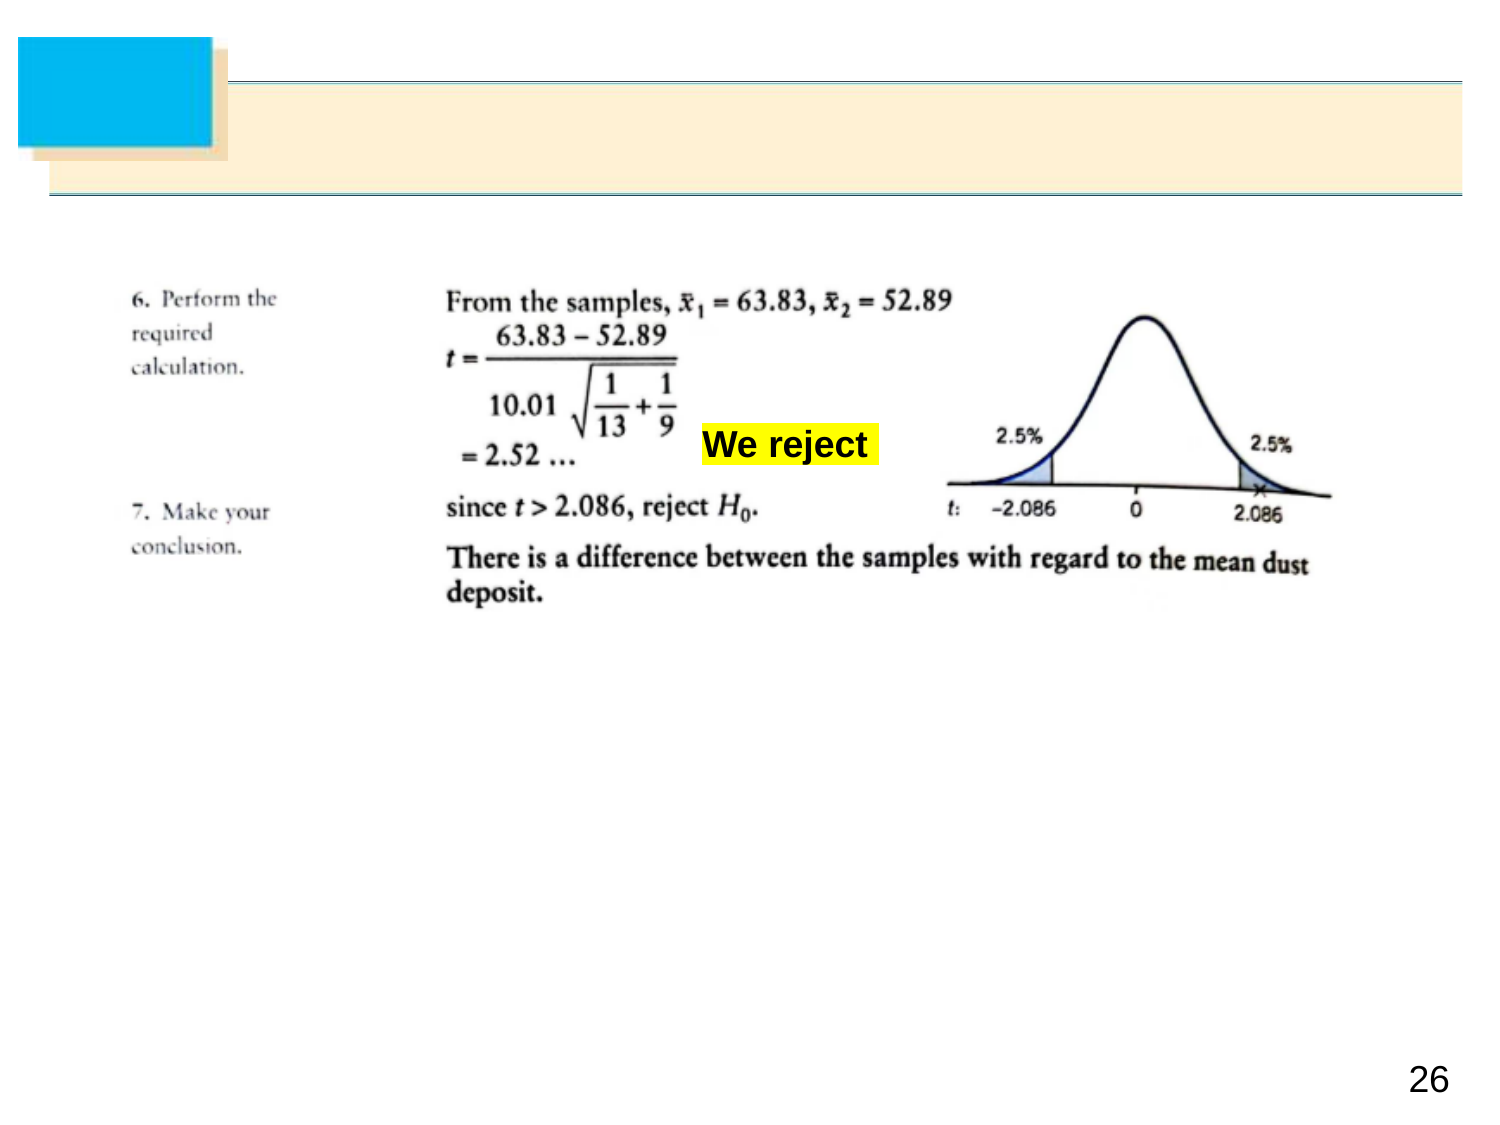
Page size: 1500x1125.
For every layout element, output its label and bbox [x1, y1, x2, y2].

picture [112, 261, 1352, 624]
picture [18, 37, 1463, 196]
